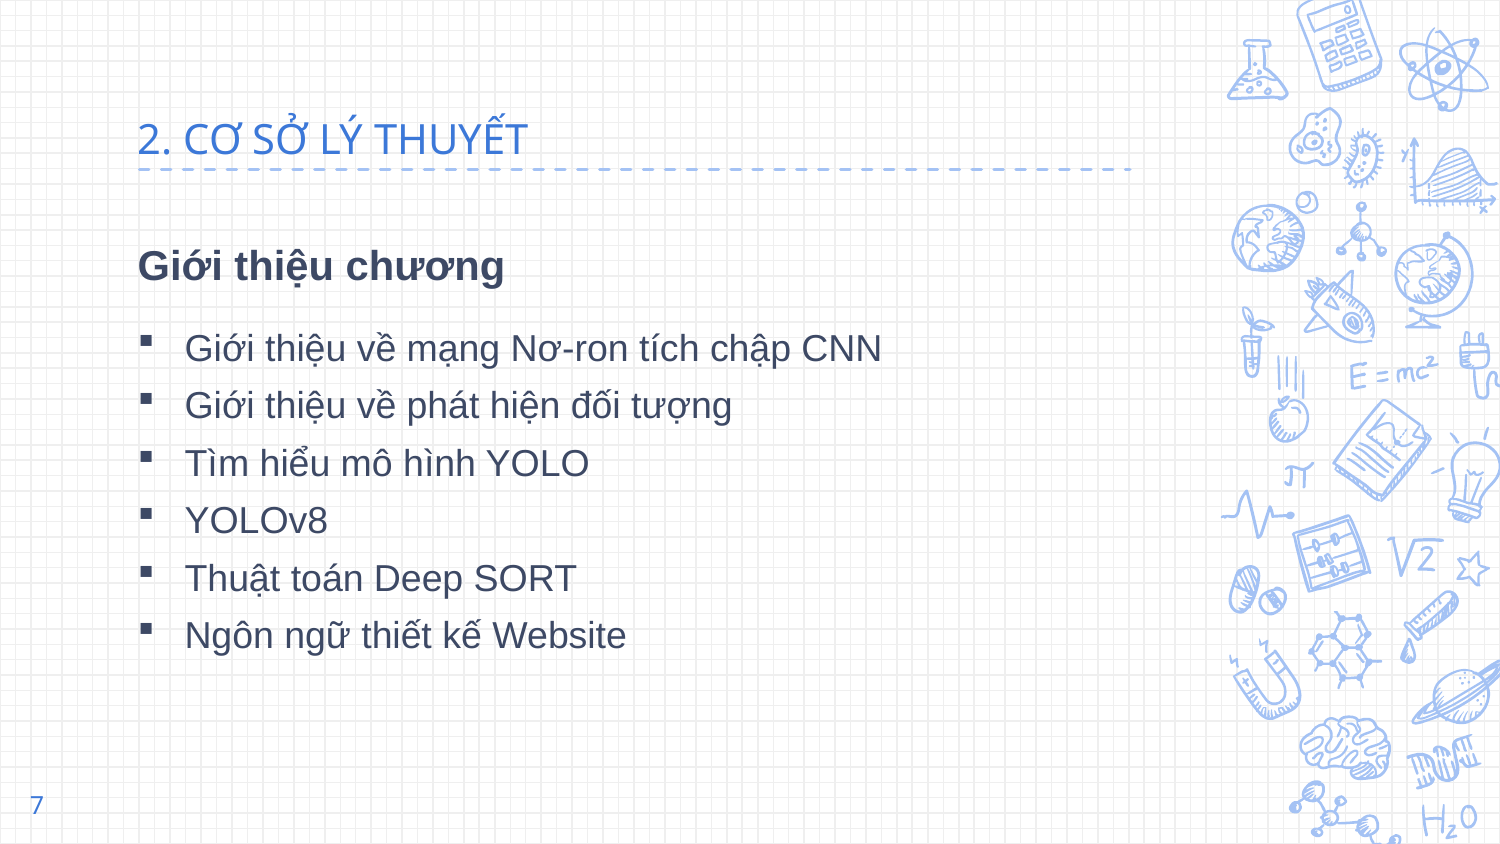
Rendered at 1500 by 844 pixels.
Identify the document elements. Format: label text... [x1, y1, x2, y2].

slide_number 7 [14, 774, 105, 840]
title 2. CƠ SỞ LÝ THUYẾT [122, 36, 1130, 178]
list Giới thiệu chương Giới thiệu về mạng Nơ-ron tích chập CNN Giới thiệu về phát hiện đối tượng Tìm hiểu mô hình YOLO YOLOv8 Thuật toán Deep SORT Ngôn ngữ thiết kế Website [122, 223, 1030, 696]
